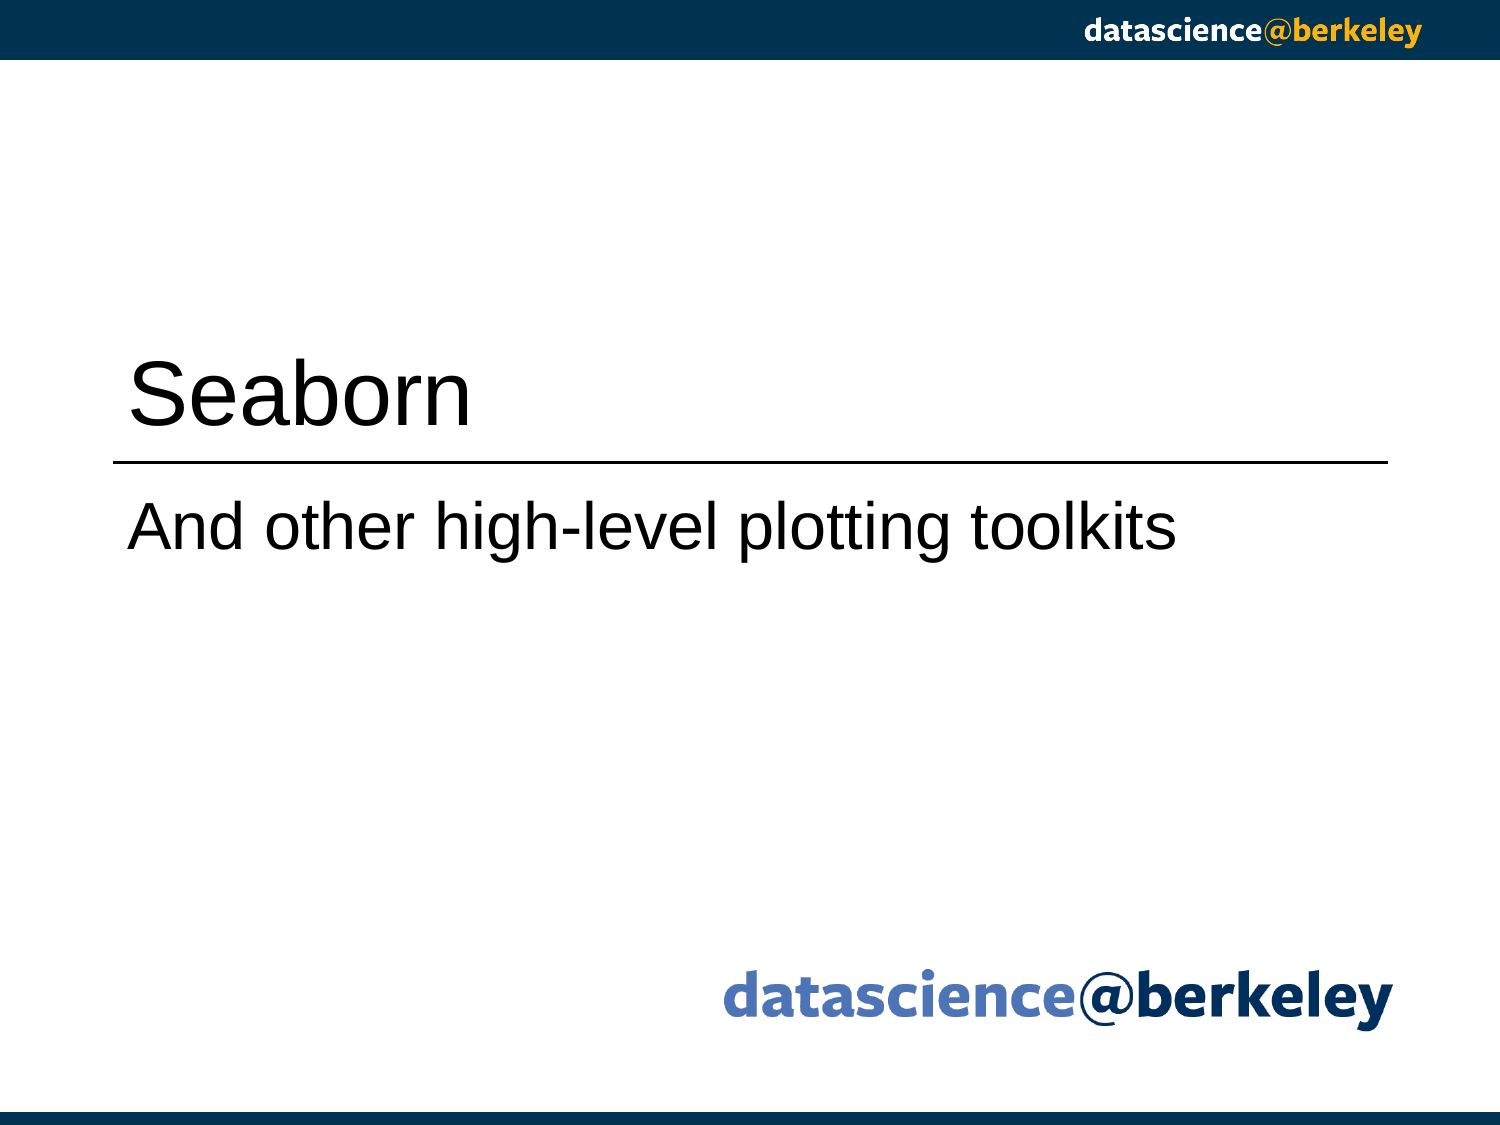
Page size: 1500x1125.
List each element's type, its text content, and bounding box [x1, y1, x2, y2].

title Seaborn [112, 314, 1388, 463]
picture [1079, 10, 1431, 52]
picture [713, 956, 1411, 1038]
subtitle And other high-level plotting toolkits [112, 474, 1313, 763]
